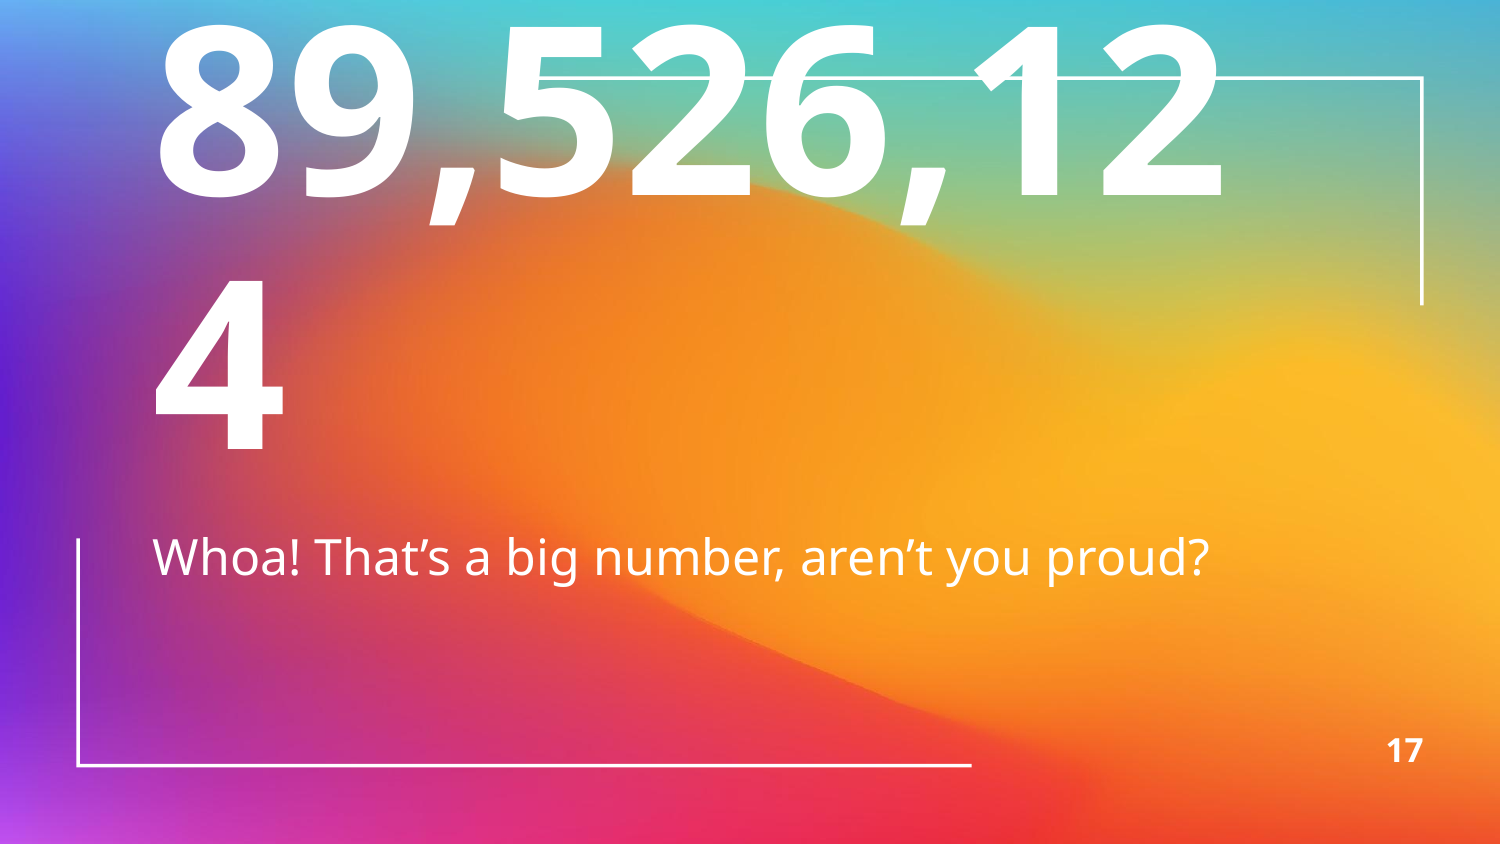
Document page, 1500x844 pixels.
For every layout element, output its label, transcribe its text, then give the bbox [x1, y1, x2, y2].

title 89,526,124 [152, 249, 1348, 501]
subtitle Whoa! That’s a big number, aren’t you proud? [152, 516, 1348, 594]
picture [0, 0, 1500, 844]
slide_number 17 [1347, 696, 1424, 775]
